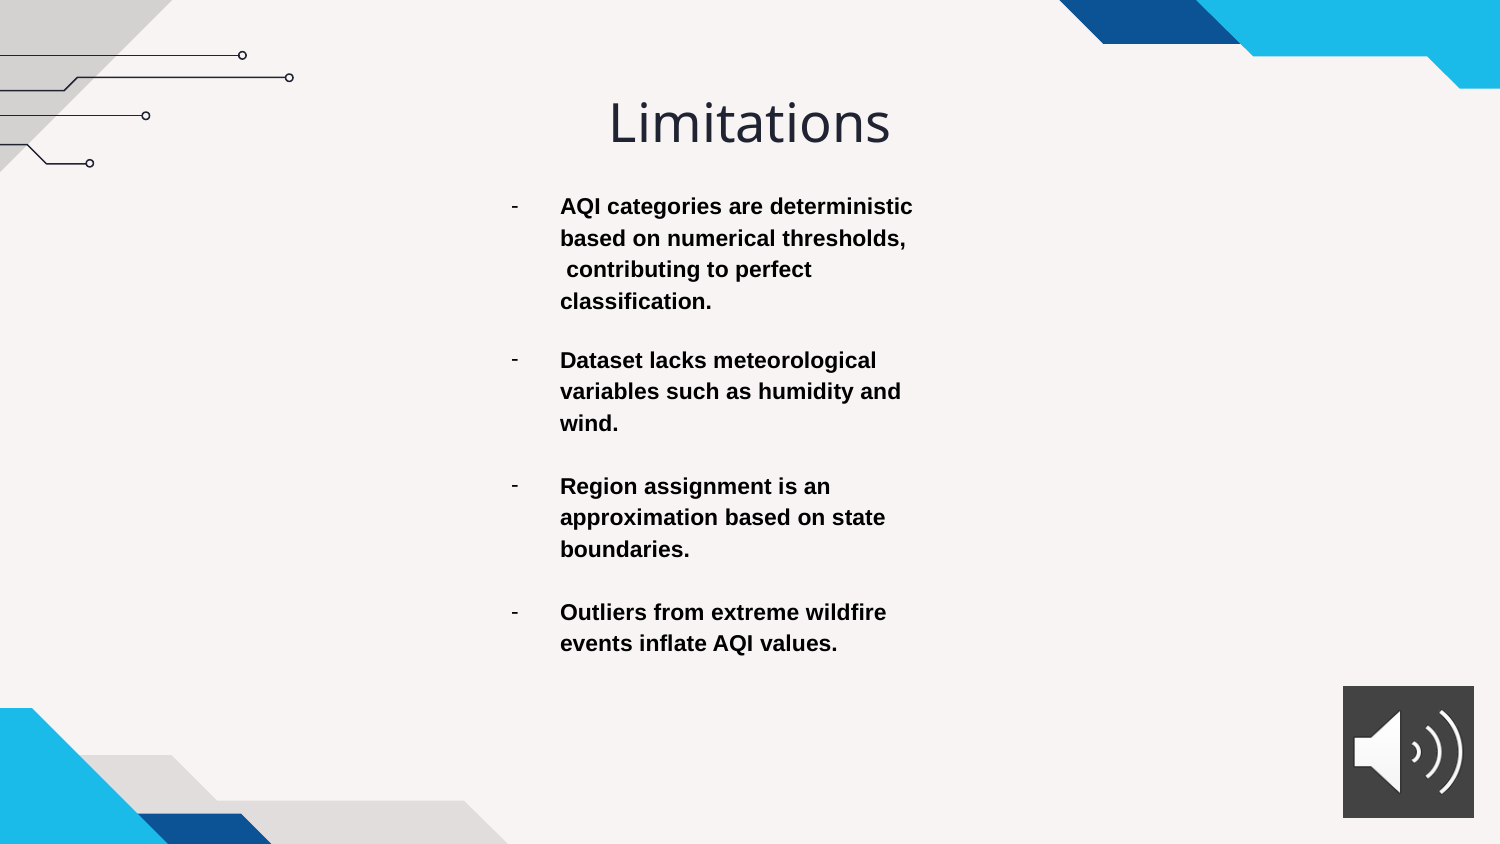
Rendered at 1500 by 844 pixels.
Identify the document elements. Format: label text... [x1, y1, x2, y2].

subtitle AQI categories are deterministic based on numerical thresholds, contributing to perfect classification. Dataset lacks meteorological variables such as humidity and wind. Region assignment is an approximation based on state boundaries. Outliers from extreme wildfire events inflate AQI values. [469, 172, 972, 550]
picture [1341, 685, 1476, 819]
title Limitations [118, 72, 1383, 167]
